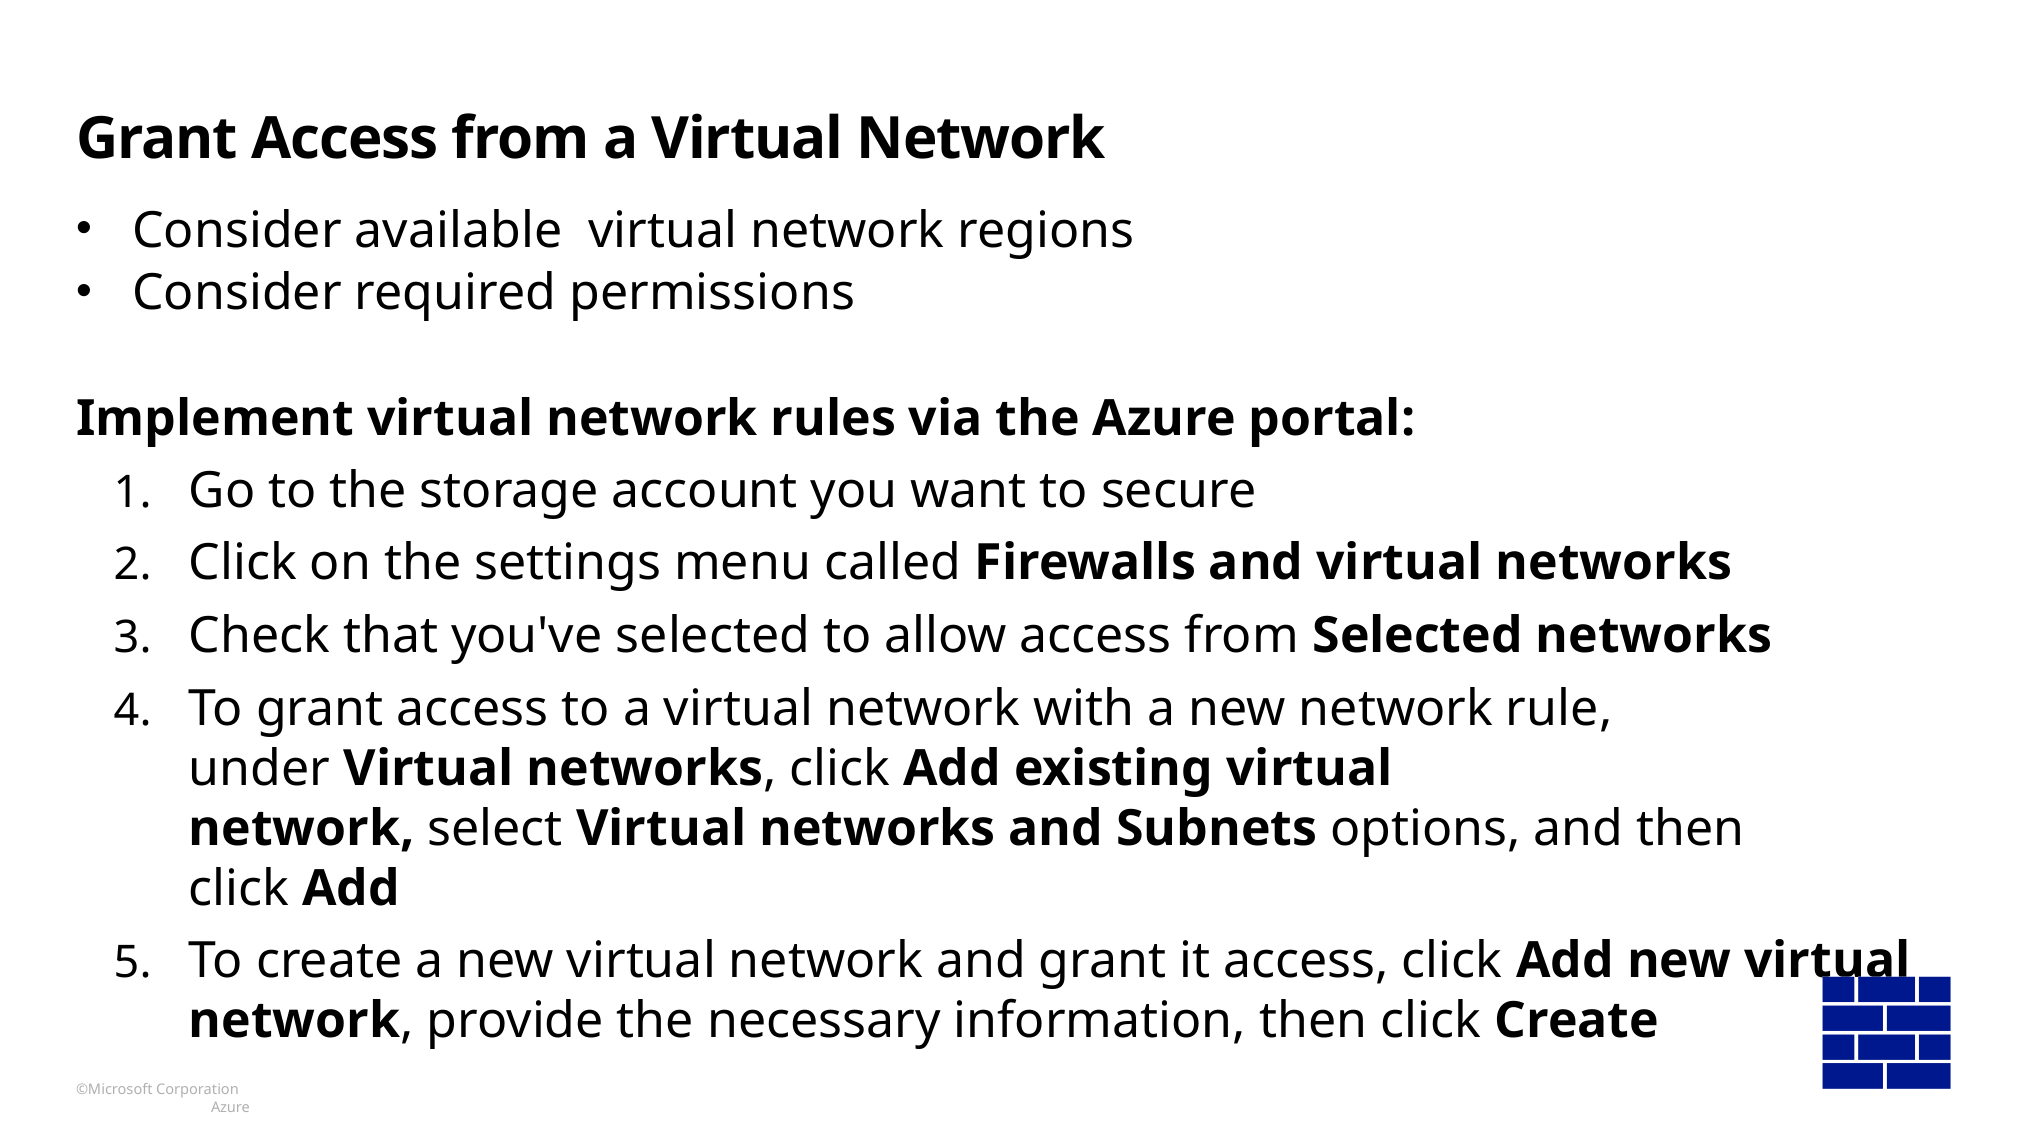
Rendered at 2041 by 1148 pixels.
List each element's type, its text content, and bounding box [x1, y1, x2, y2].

list Consider available virtual network regions Consider required permissions Implement virtual network rules via the Azure portal: Go to the storage account you want to secure Click on the settings menu called Firewalls and virtual networks Check that you've selected to allow access from Selected networks To grant access to a virtual network with a new network rule, under Virtual networks, click Add existing virtual network, select Virtual networks and Subnets options, and then click Add To create a new virtual network and grant it access, click Add new virtual network, provide the necessary information, then click Create [76, 207, 1951, 1119]
title Grant Access from a Virtual Network [76, 103, 1969, 172]
picture [1822, 968, 1952, 1097]
